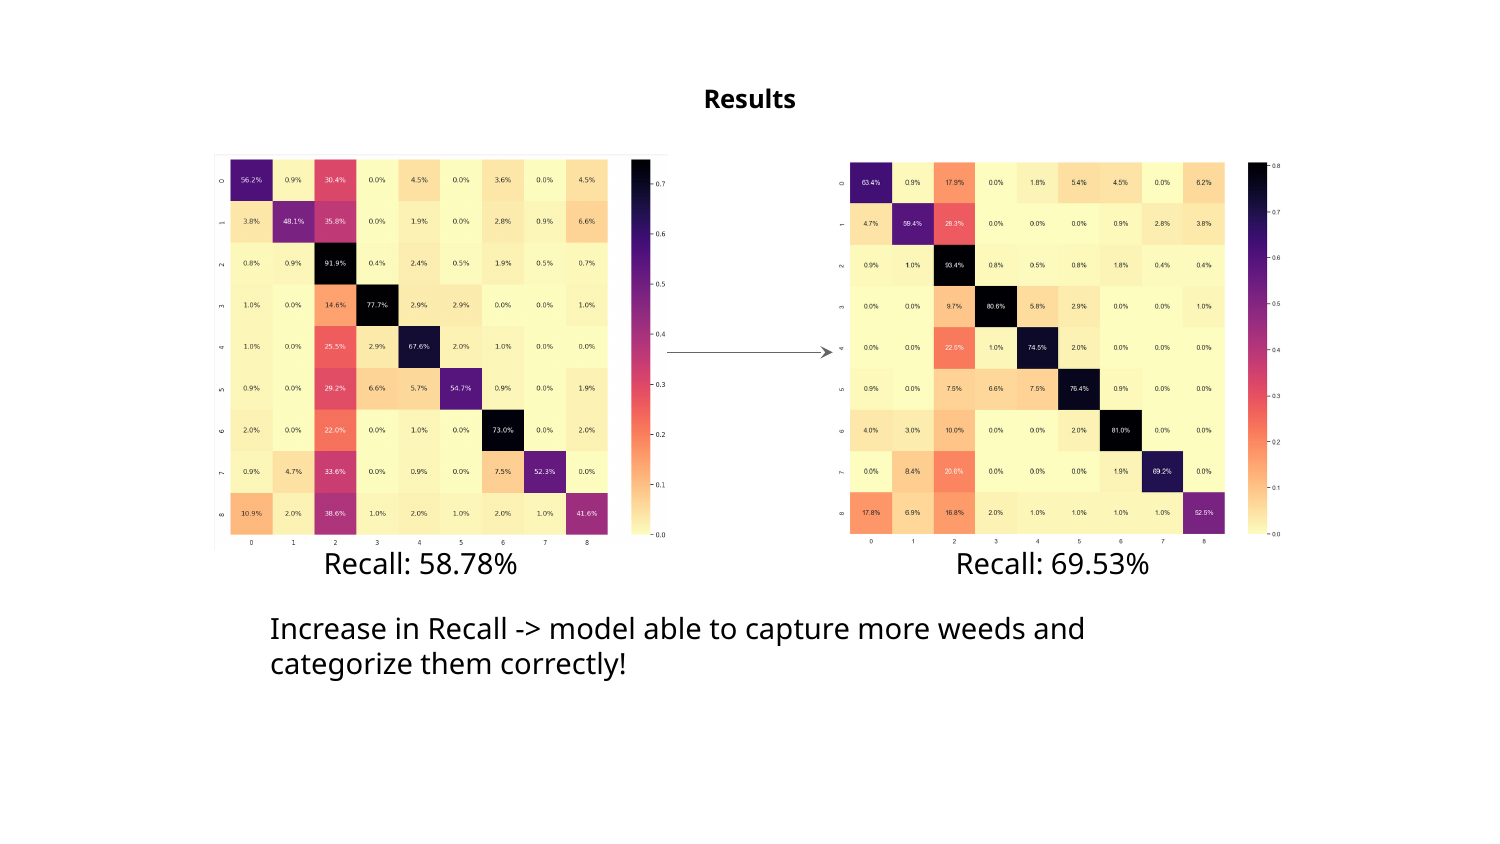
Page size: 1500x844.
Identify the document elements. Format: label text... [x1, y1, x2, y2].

picture [213, 154, 668, 550]
text_box Recall: 69.53% [940, 555, 1178, 596]
text_box Recall: 58.78% [308, 558, 573, 596]
text_box Increase in Recall -> model able to capture more weeds and categorize them correctly! [255, 595, 1211, 696]
picture [832, 157, 1287, 547]
title Results [75, 67, 1425, 129]
